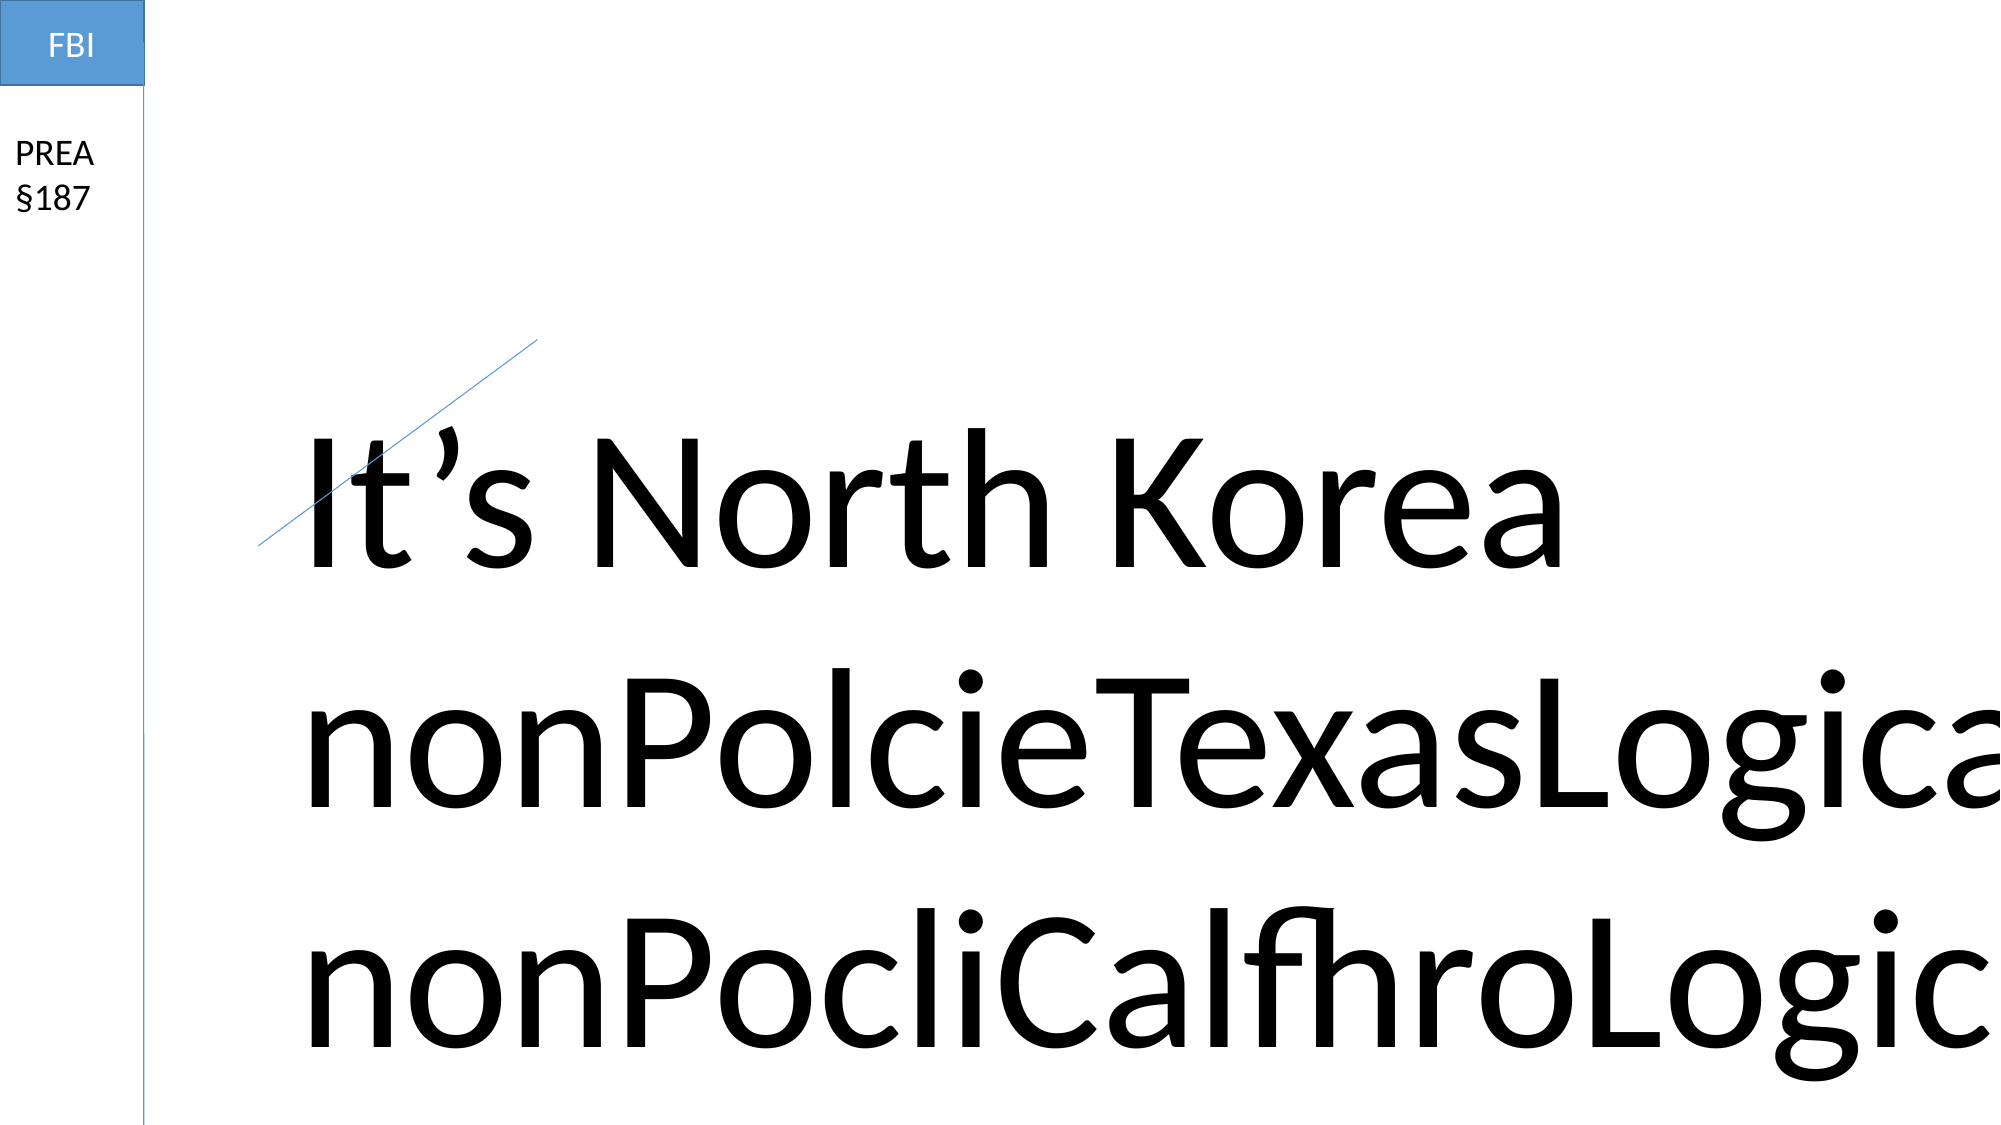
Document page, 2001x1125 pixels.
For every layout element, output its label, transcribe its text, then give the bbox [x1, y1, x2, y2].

text_box It’s North Korea nonPolcieTexasLogical: I will run outside; not inside nonPocliCalfhroLogical: I will put my numbers in a compuer [283, 360, 2000, 1096]
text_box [258, 339, 538, 546]
text_box FBI [0, 0, 145, 86]
text_box PREA §187 [0, 120, 110, 271]
